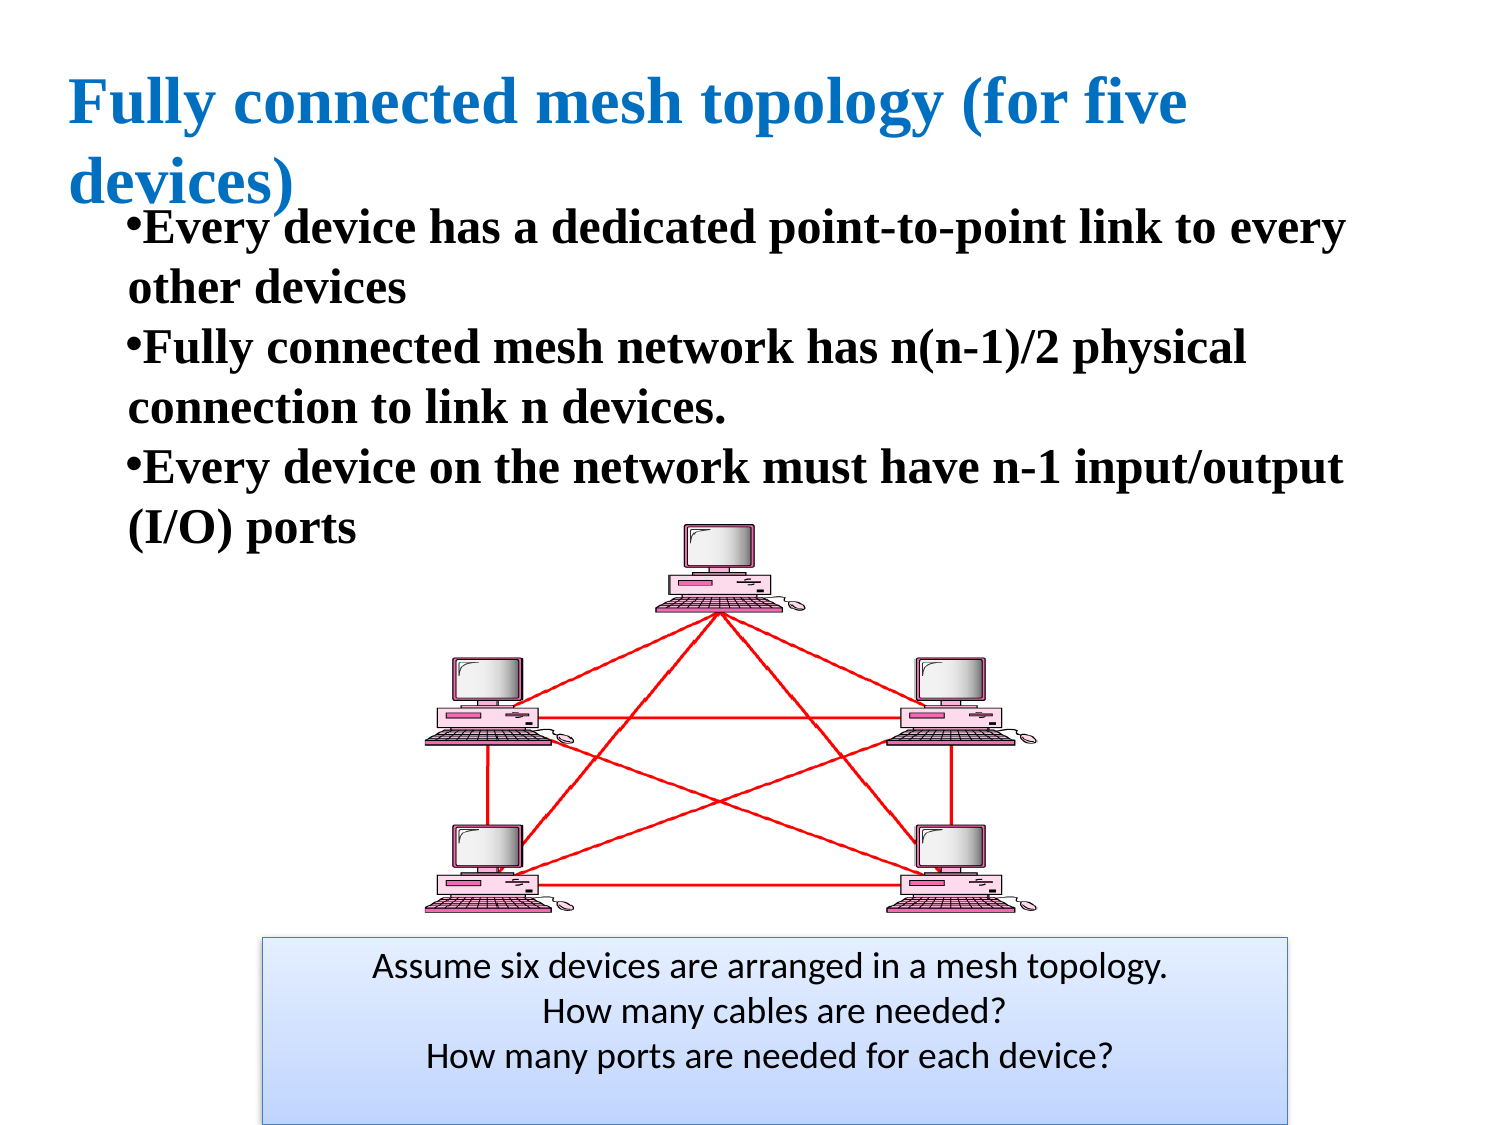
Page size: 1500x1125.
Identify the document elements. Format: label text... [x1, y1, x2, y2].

title Fully connected mesh topology (for five devices) [66, 54, 1433, 245]
text_box Every device has a dedicated point-to-point link to every other devices Fully connected mesh network has n(n-1)/2 physical connection to link n devices. Every device on the network must have n-1 input/output (I/O) ports [125, 191, 1363, 554]
text_box Assume six devices are arranged in a mesh topology. How many cables are needed? How many ports are needed for each device? [262, 937, 1288, 1125]
text_box [424, 554, 1038, 913]
